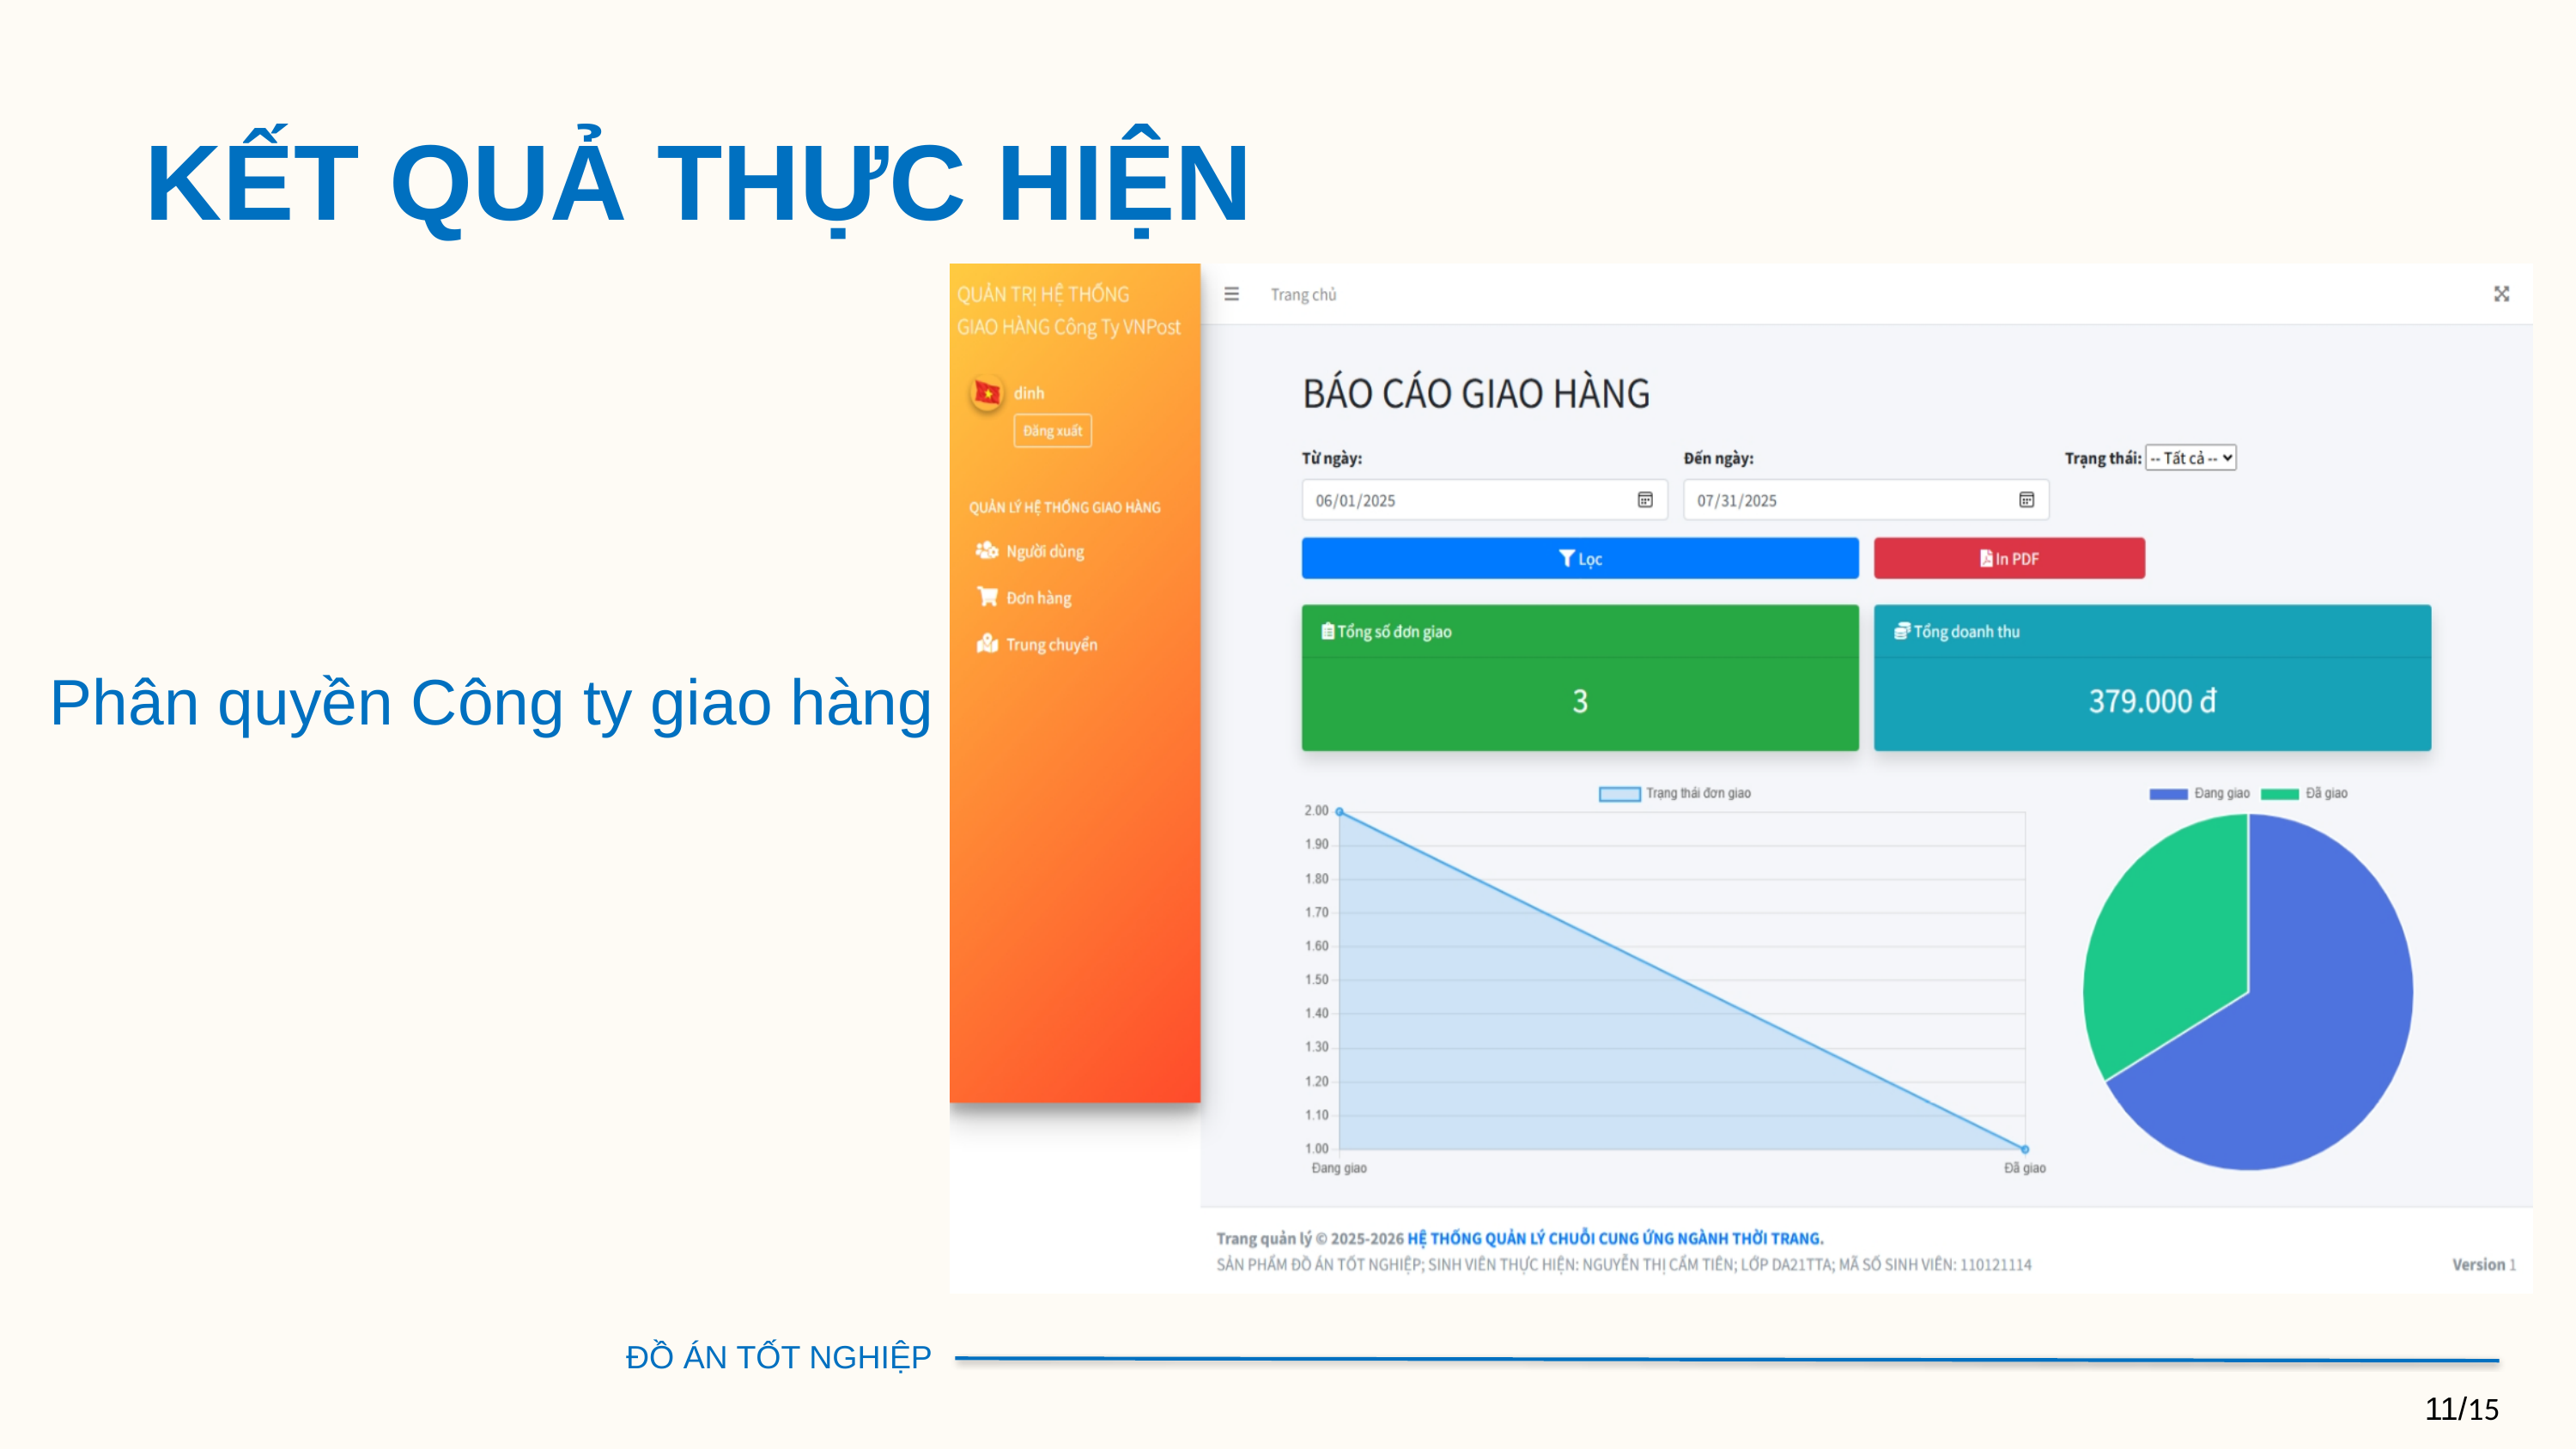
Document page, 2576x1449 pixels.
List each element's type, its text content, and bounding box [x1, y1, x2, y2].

text_box 11/15 [2412, 1381, 2513, 1434]
picture [950, 263, 2534, 1294]
text_box Phân quyền Công ty giao hàng [37, 653, 945, 744]
text_box KẾT QUẢ THỰC HIỆN [144, 48, 1750, 242]
text_box ĐỒ ÁN TỐT NGHIỆP [613, 1330, 946, 1381]
text_box [955, 1356, 2500, 1363]
